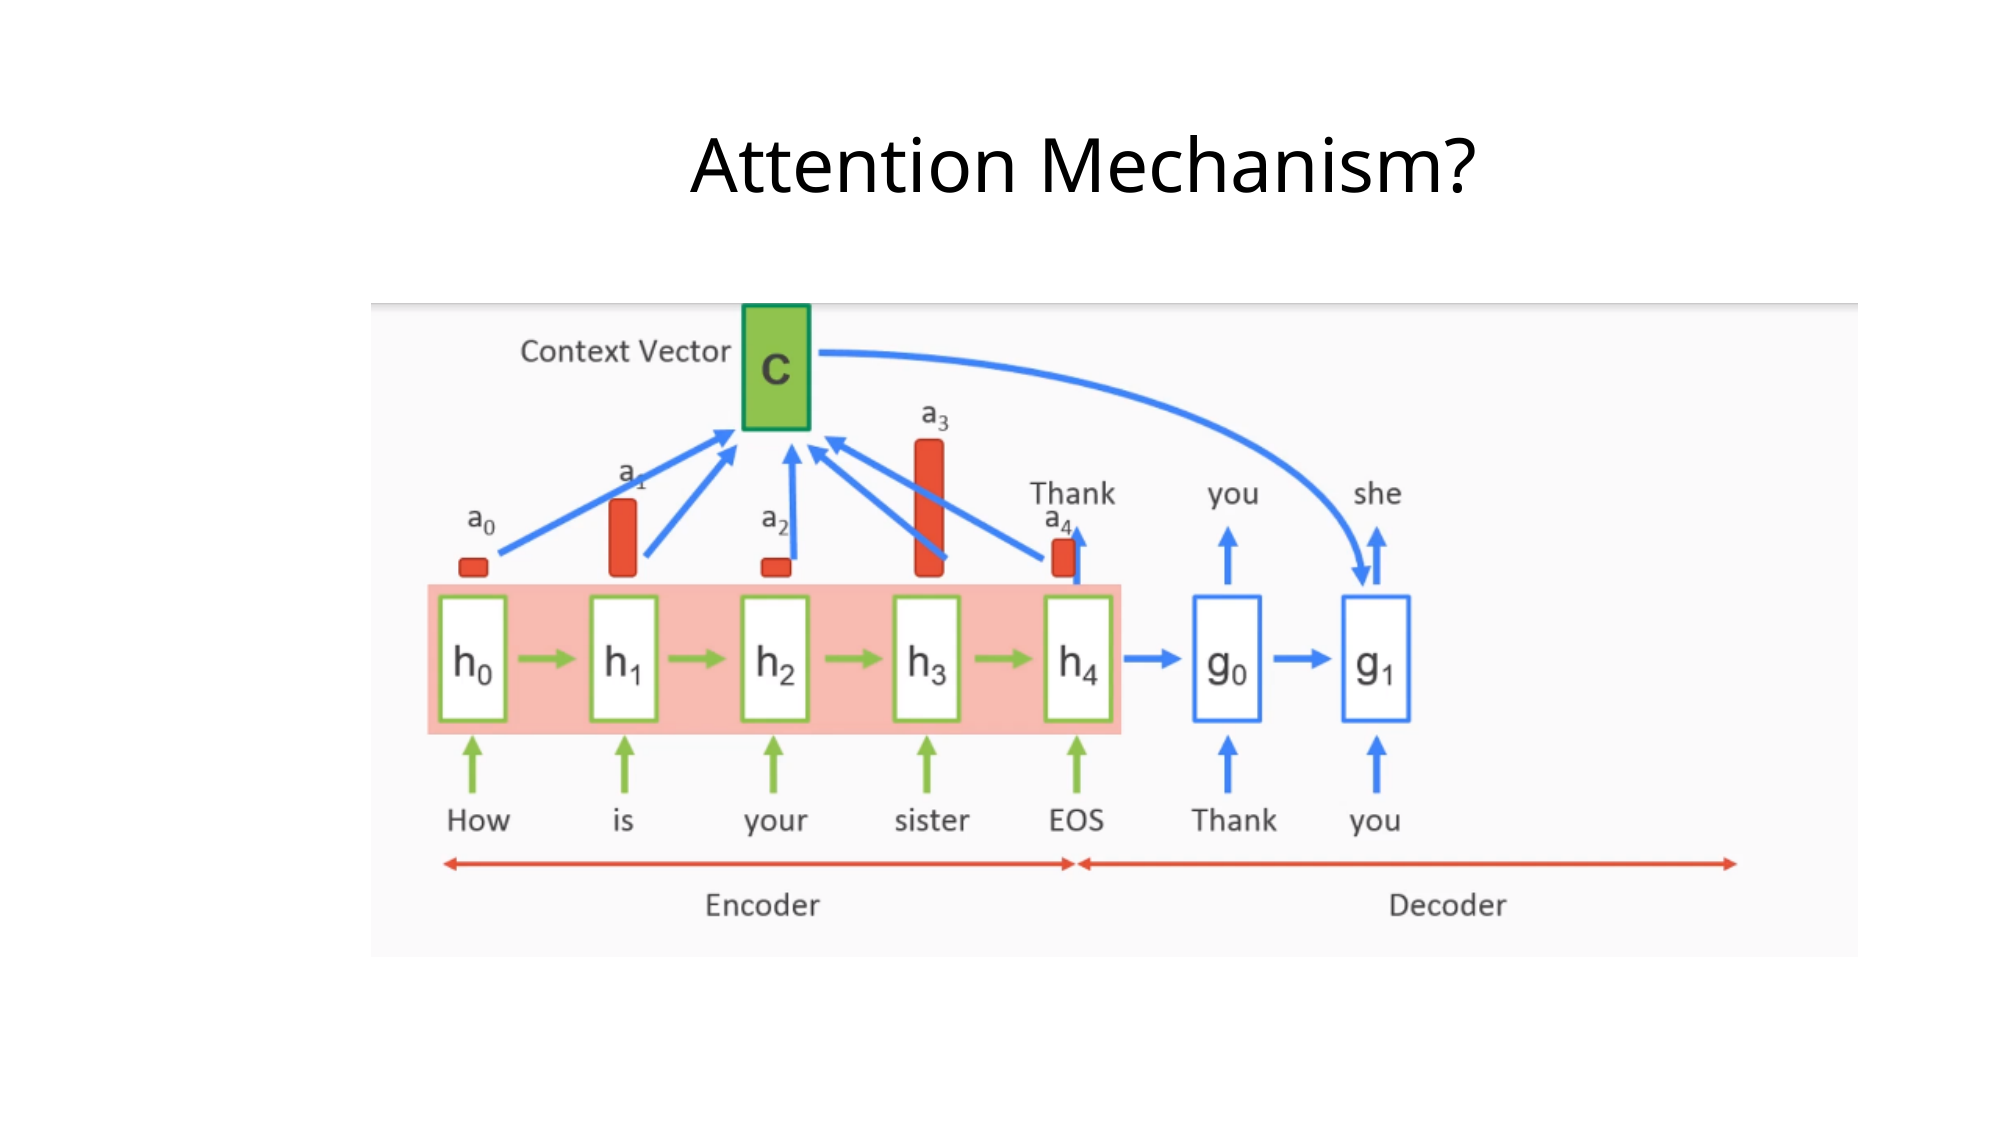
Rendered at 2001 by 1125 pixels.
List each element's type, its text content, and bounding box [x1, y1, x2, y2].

picture [371, 303, 1858, 958]
title Attention Mechanism? [249, 31, 1918, 217]
